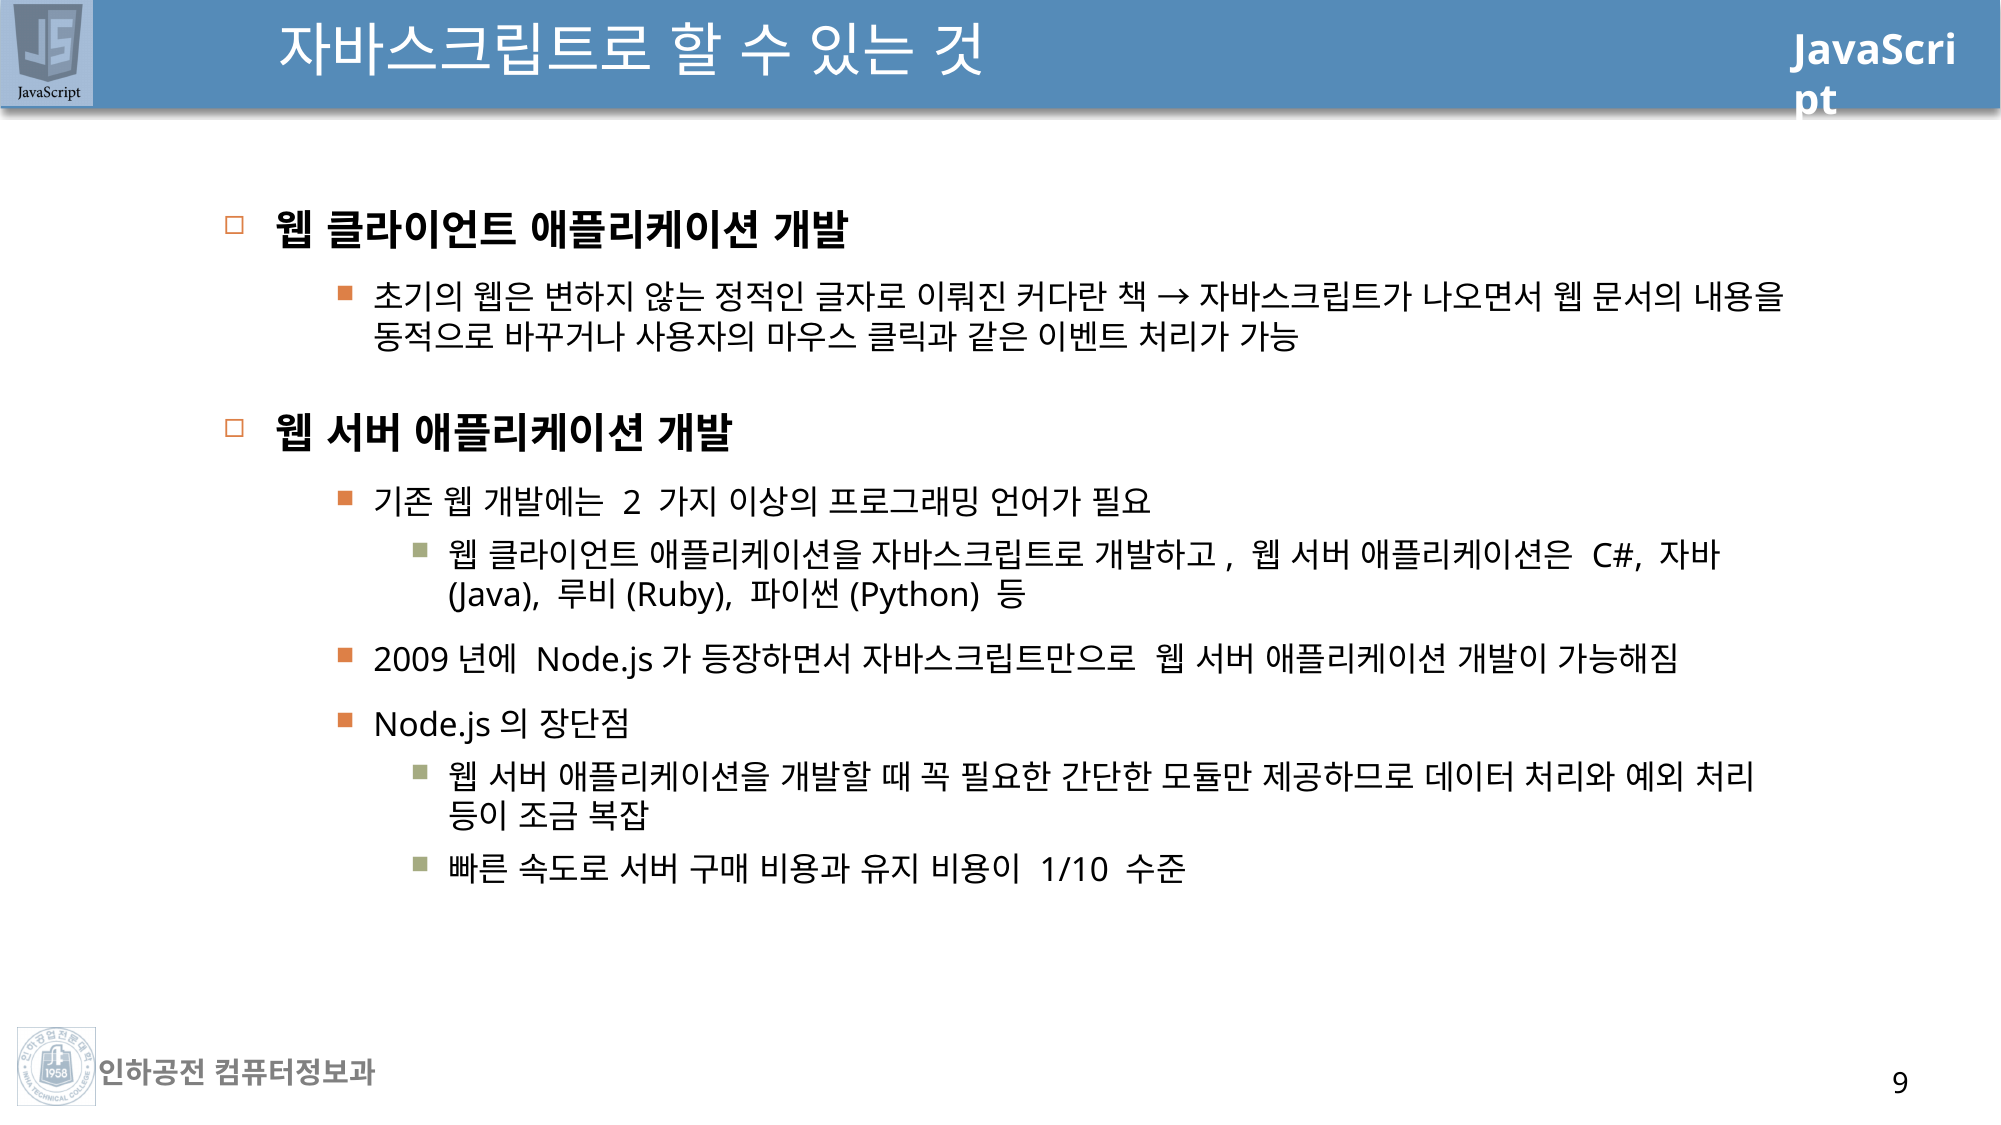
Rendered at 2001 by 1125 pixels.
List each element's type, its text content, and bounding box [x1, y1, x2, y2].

text_box 자바스크립트로 할 수 있는 것 [263, 5, 1722, 91]
list 웹 클라이언트 애플리케이션 개발 초기의 웹은 변하지 않는 정적인 글자로 이뤄진 커다란 책 → 자바스크립트가 나오면서 웹 문서의 내용을 동적으로 바꾸거나 사용자의 마우스 클릭과 같은 이벤트 처리가 가능 웹 서버 애플리케이션 개발 기존 웹 개발에는 2 가지 이상의 프로그래밍 언어가 필요 웹 클라이언트 애플리케이션을 자바스크립트로 개발하고, 웹 서버 애플리케이션은 C#, 자바(Java), 루비(Ruby), 파이썬(Python) 등 2009년에 Node.js가 등장하면서 자바스크립트만으로 웹 서버 애플리케이션 개발이 가능해짐 Node.js의 장단점 웹 서버 애플리케이션을 개발할 때 꼭 필요한 간단한 모듈만 제공하므로 데이터 처리와 예외 처리 등이 조금 복잡 빠른 속도로 서버 구매 비용과 유지 비용이 1/10 수준 [208, 196, 1827, 1024]
